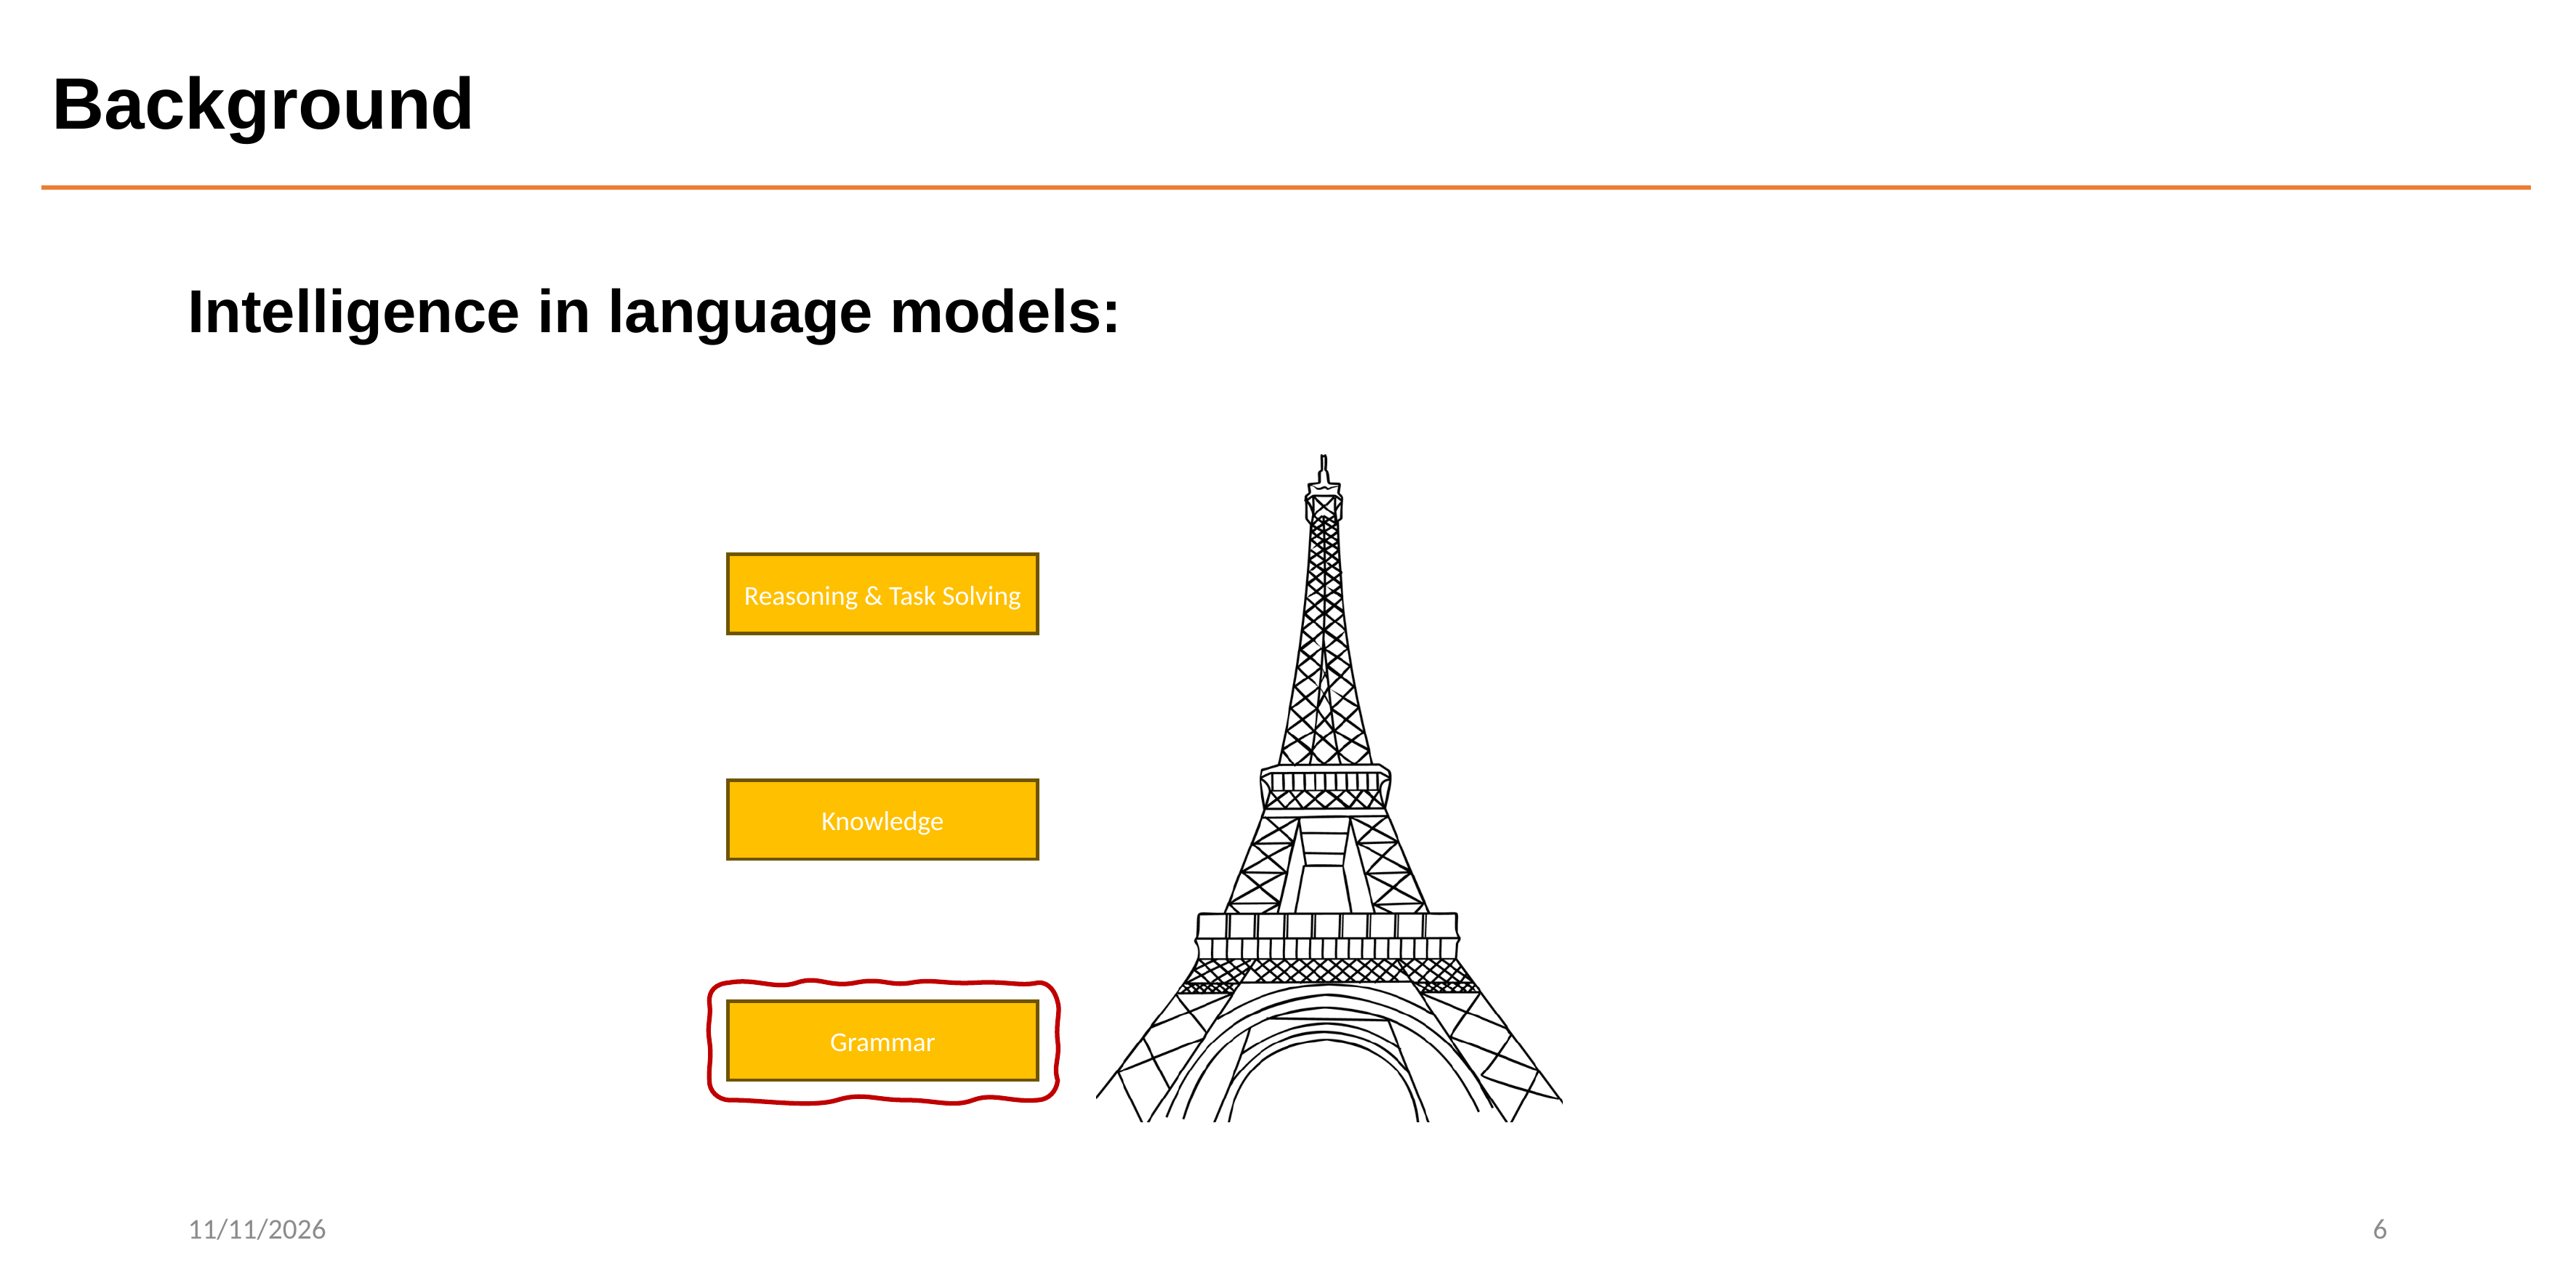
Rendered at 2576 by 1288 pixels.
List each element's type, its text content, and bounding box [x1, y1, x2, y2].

slide_number 6 [1819, 1194, 2399, 1263]
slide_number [177, 1194, 757, 1263]
text_box Reasoning & Task Solving [727, 554, 1039, 634]
text_box Knowledge [727, 780, 1039, 860]
text_box Background [41, 51, 2576, 150]
text_box Intelligence in language models: [177, 266, 2288, 350]
picture [1096, 454, 1563, 1127]
text_box [707, 979, 1060, 1105]
